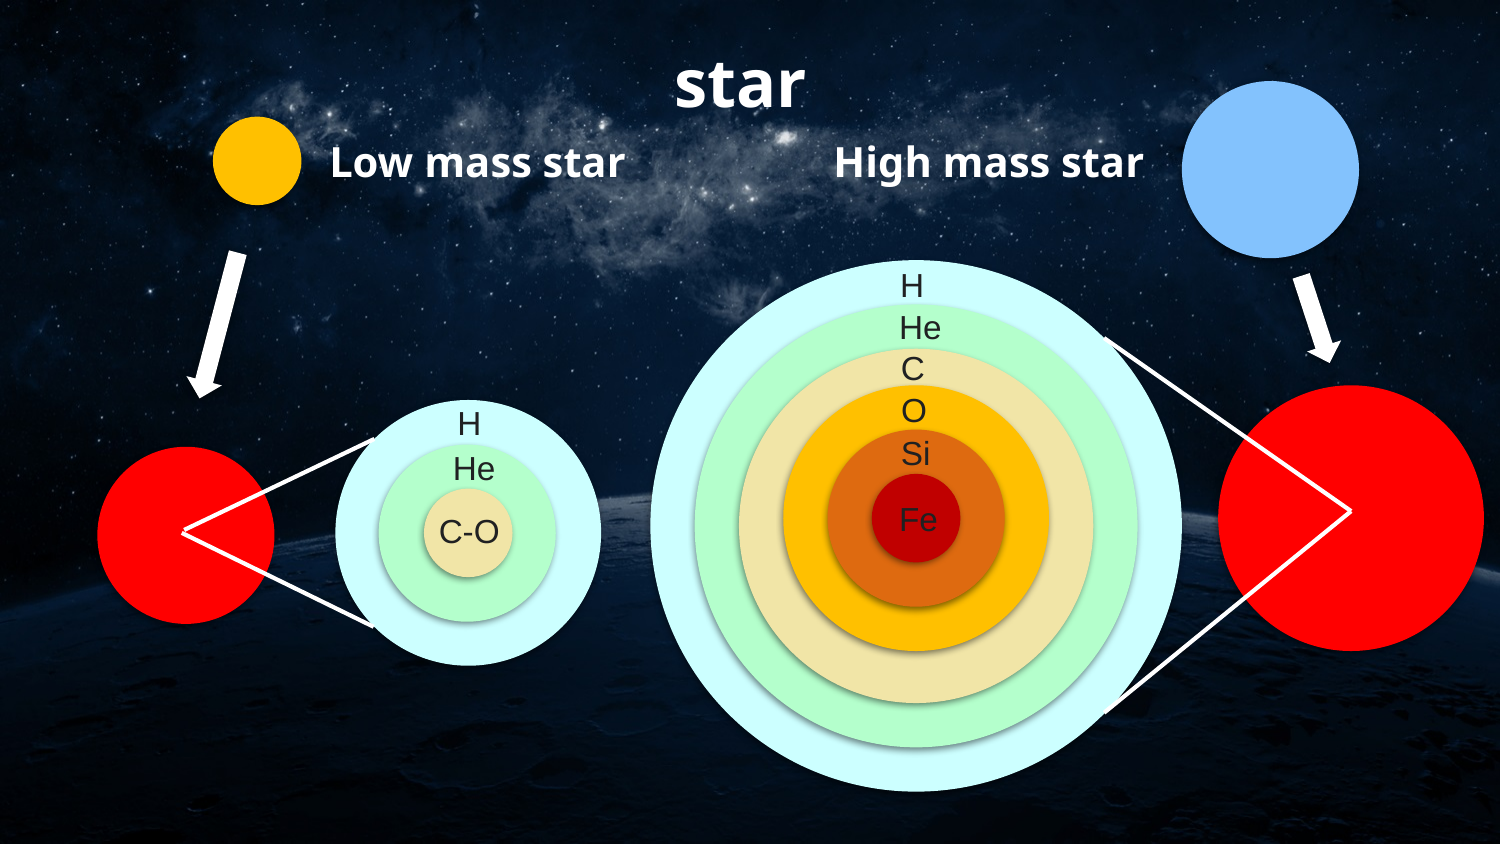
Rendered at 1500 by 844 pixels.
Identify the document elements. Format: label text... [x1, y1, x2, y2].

text_box [97, 447, 179, 624]
text_box [1292, 273, 1329, 330]
text_box [186, 250, 247, 399]
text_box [335, 394, 602, 666]
picture [0, 0, 1500, 844]
text_box star [659, 33, 854, 128]
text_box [181, 532, 374, 628]
text_box High mass star [818, 128, 1187, 193]
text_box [1103, 510, 1352, 713]
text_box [650, 256, 1183, 792]
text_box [1103, 337, 1352, 506]
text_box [183, 438, 375, 526]
text_box [1181, 81, 1360, 259]
text_box [212, 116, 302, 206]
text_box [1359, 385, 1484, 651]
text_box Low mass star [314, 128, 647, 193]
